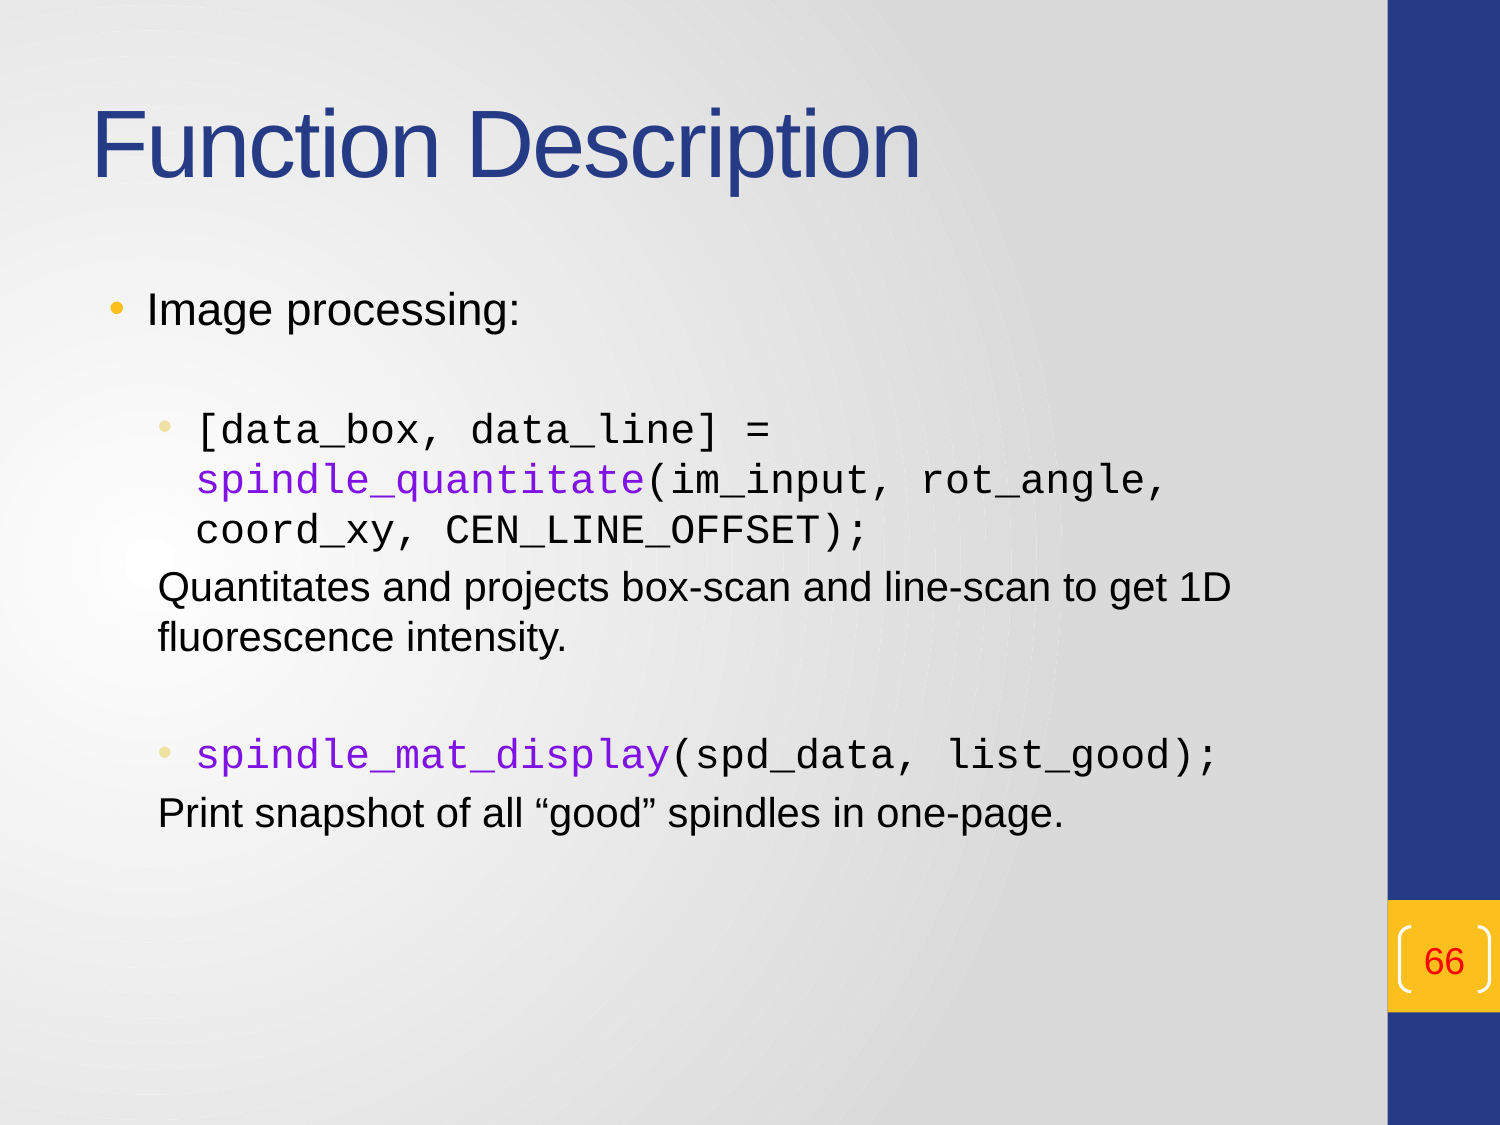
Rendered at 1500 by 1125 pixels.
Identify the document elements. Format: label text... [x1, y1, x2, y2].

slide_number 66 [1397, 925, 1492, 994]
title Function Description [75, 45, 1325, 233]
list Image processing: [data_box, data_line] = spindle_quantitate(im_input, rot_angle, coord_xy, CEN_LINE_OFFSET); Quantitates and projects box-scan and line-scan to get 1D fluorescence intensity. spindle_mat_display(spd_data, list_good); Print snapshot of all “good” spindles in one-page. [75, 272, 1325, 1125]
